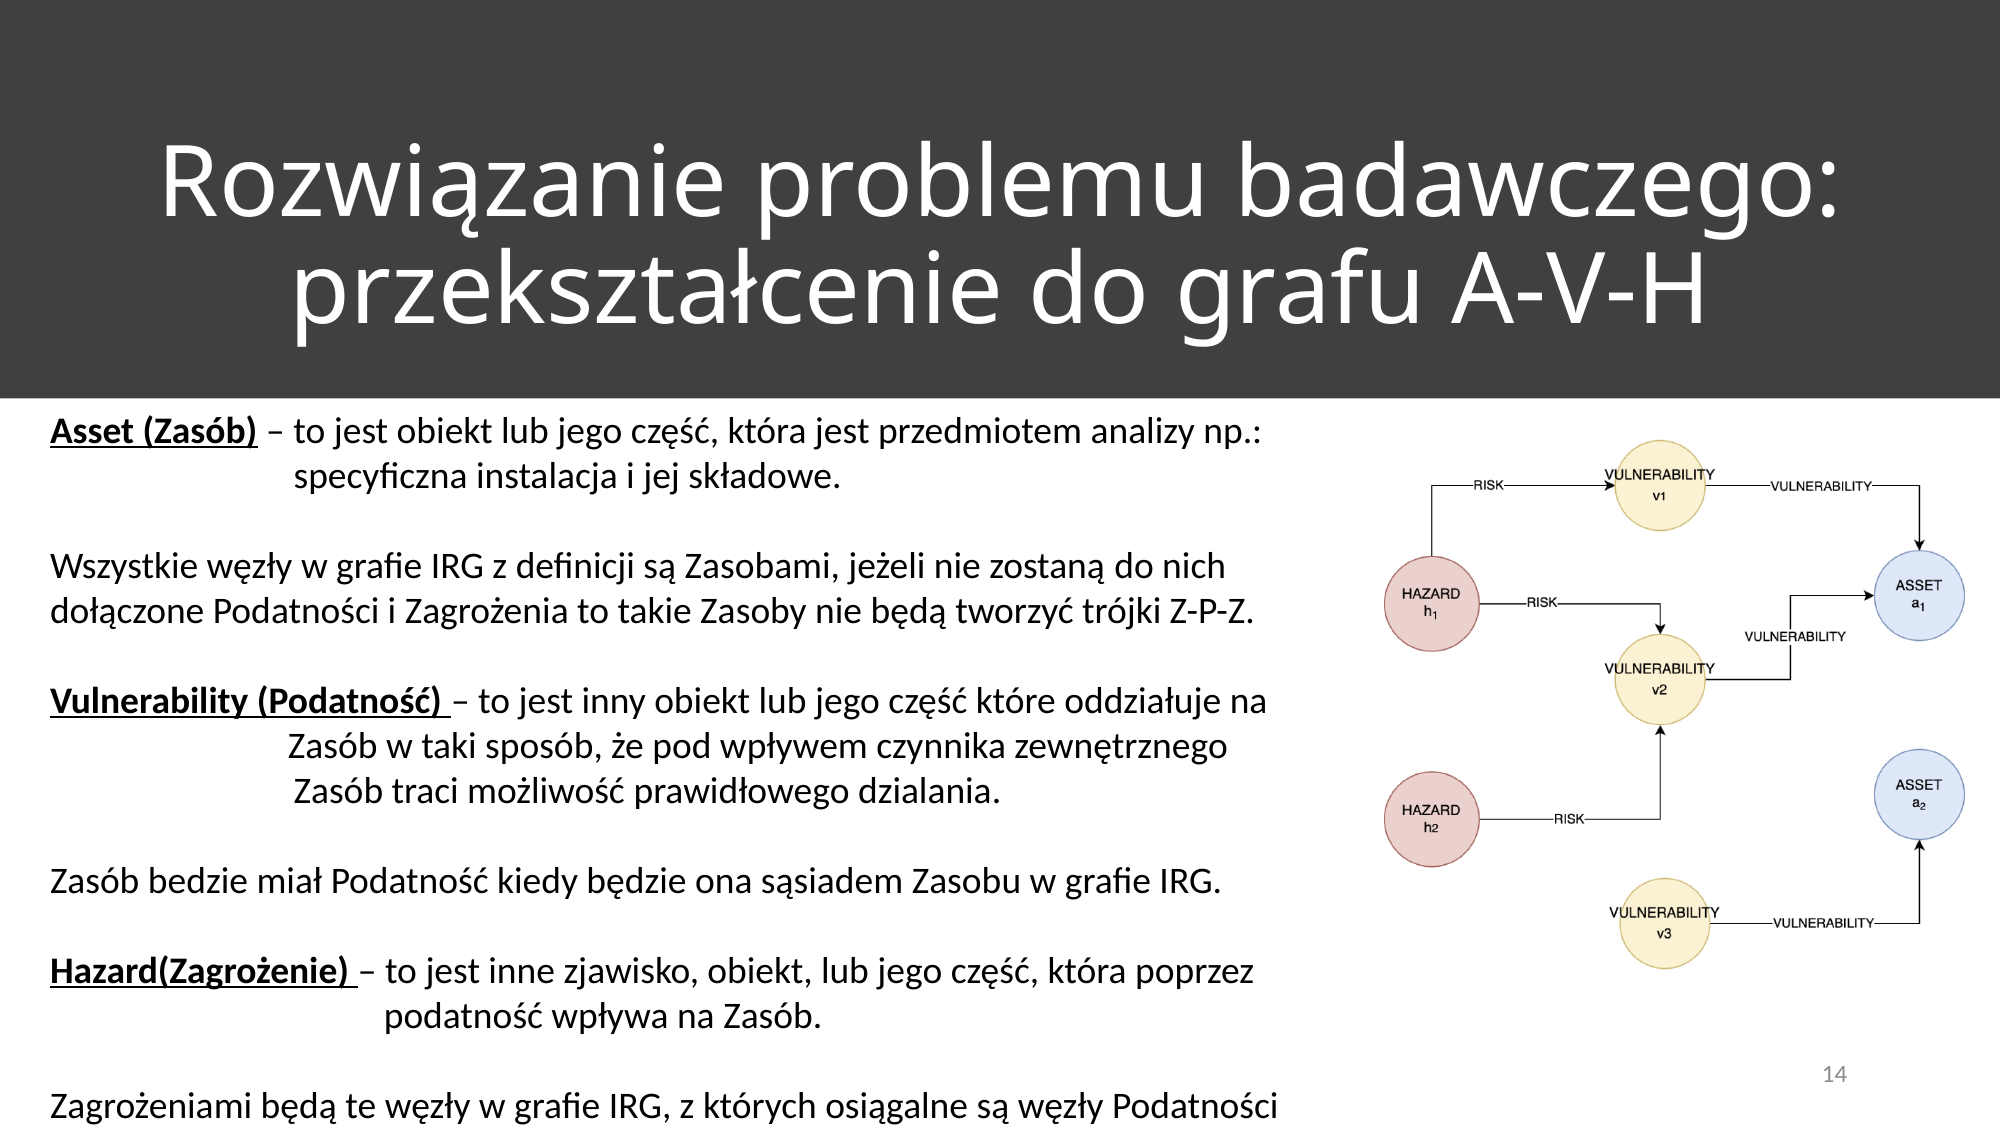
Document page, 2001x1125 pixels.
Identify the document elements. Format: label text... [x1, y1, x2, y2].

title Rozwiązanie problemu badawczego: przekształcenie do grafu A-V-H [139, 49, 1863, 353]
picture [1352, 416, 2000, 986]
text_box Asset (Zasób) – to jest obiekt lub jego część, która jest przedmiotem analizy np.: specyficzna instalacja i jej składowe. Wszystkie węzły w grafie IRG z definicji są Zasobami, jeżeli nie zostaną do nich dołączone Podatności i Zagrożenia to takie Zasoby nie będą tworzyć trójki Z-P-Z. Vulnerability (Podatność) – to jest inny obiekt lub jego część które oddziałuje na Zasób w taki sposób, że pod wpływem czynnika zewnętrznego Zasób traci możliwość prawidłowego dzialania. Zasób bedzie miał Podatność kiedy będzie ona sąsiadem Zasobu w grafie IRG. Hazard(Zagrożenie) – to jest inne zjawisko, obiekt, lub jego część, która poprzez podatność wpływa na Zasób. Zagrożeniami będą te węzły w grafie IRG, z których osiągalne są węzły Podatności [35, 398, 1375, 1125]
text_box [0, 0, 2000, 399]
slide_number 14 [1412, 1042, 1863, 1103]
